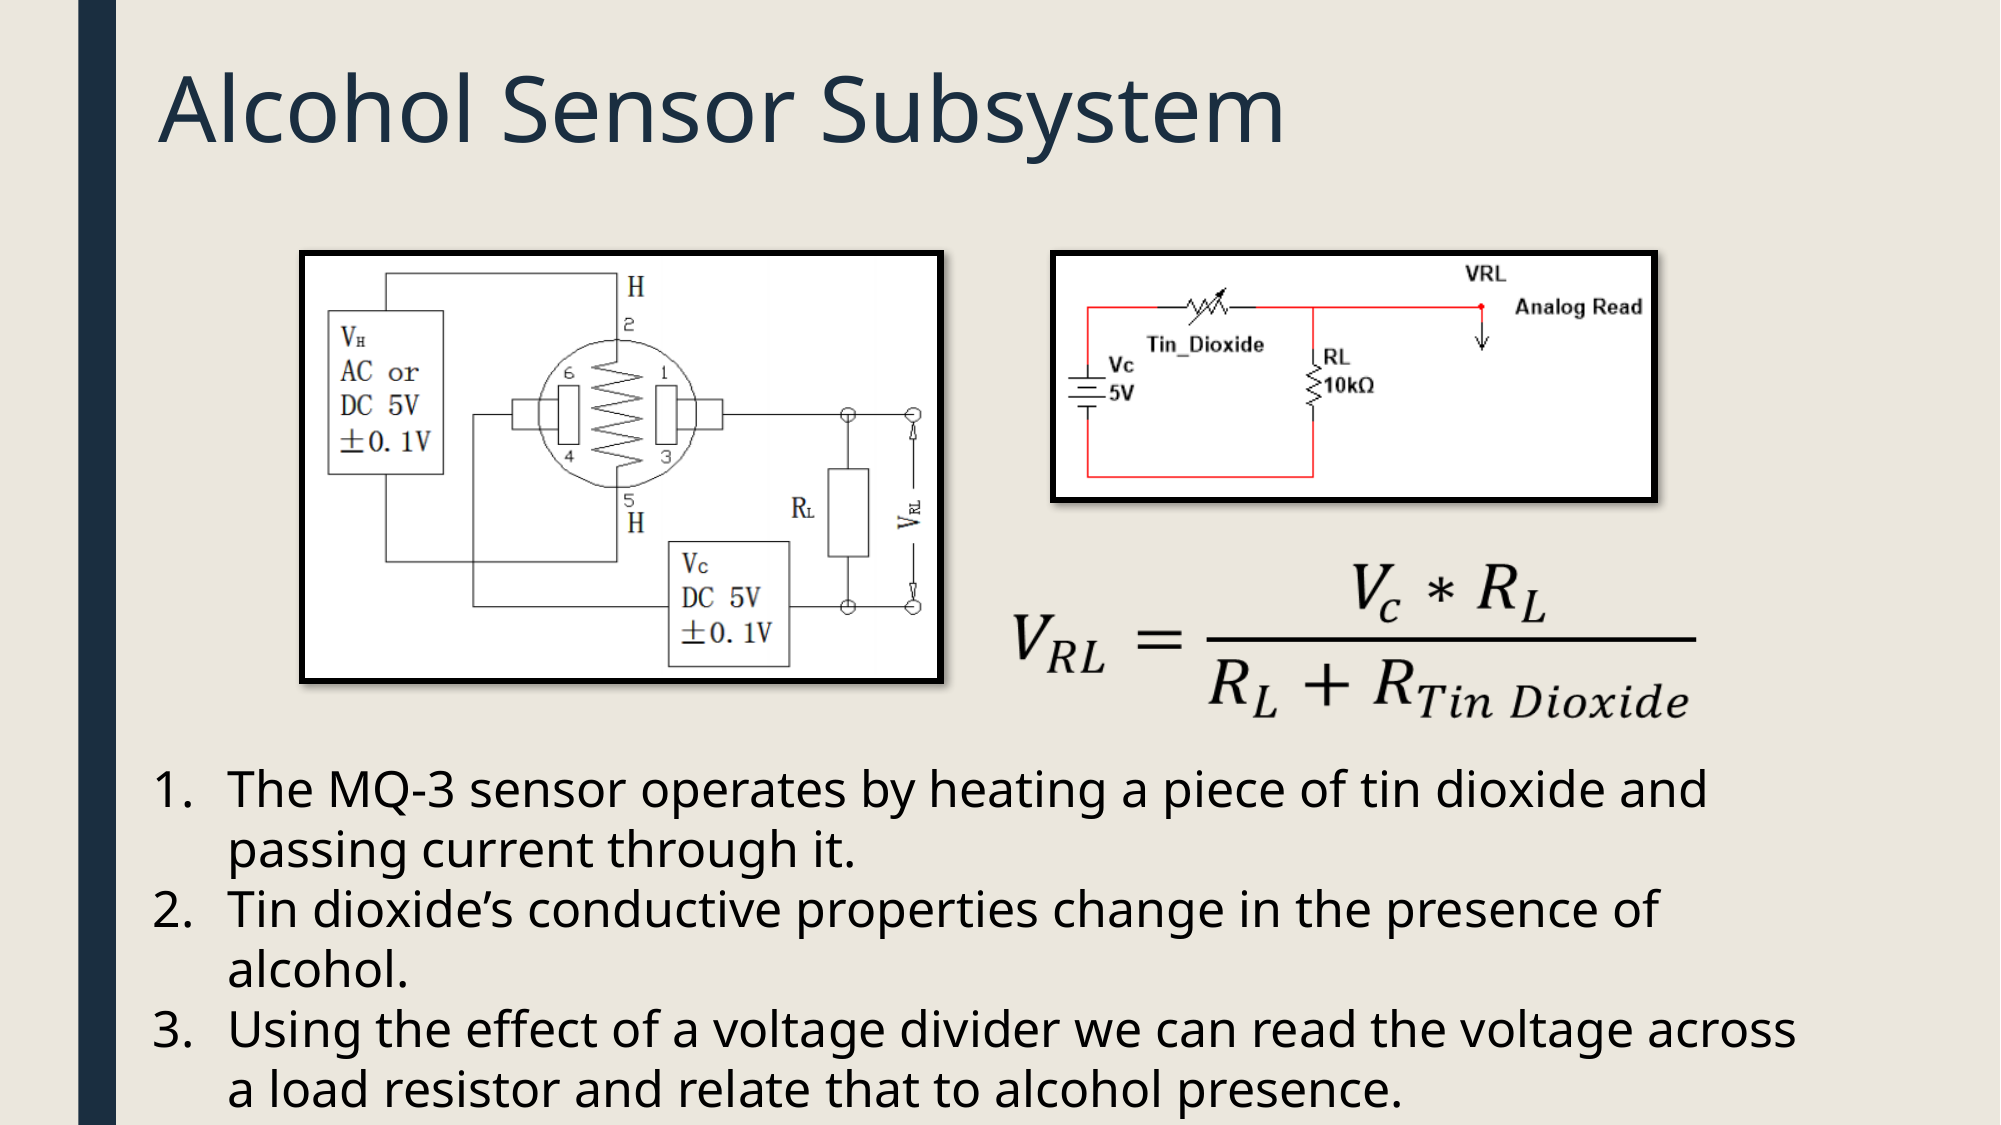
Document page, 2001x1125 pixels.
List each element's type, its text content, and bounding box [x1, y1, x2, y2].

list [972, 557, 1735, 742]
picture [305, 255, 938, 678]
title Alcohol Sensor Subsystem [143, 35, 1719, 192]
picture [1056, 255, 1652, 497]
text_box The MQ-3 sensor operates by heating a piece of tin dioxide and passing current through it. Tin dioxide’s conductive properties change in the presence of alcohol. Using the effect of a voltage divider we can read the voltage across a load resistor and relate that to alcohol presence. [137, 742, 1849, 1034]
